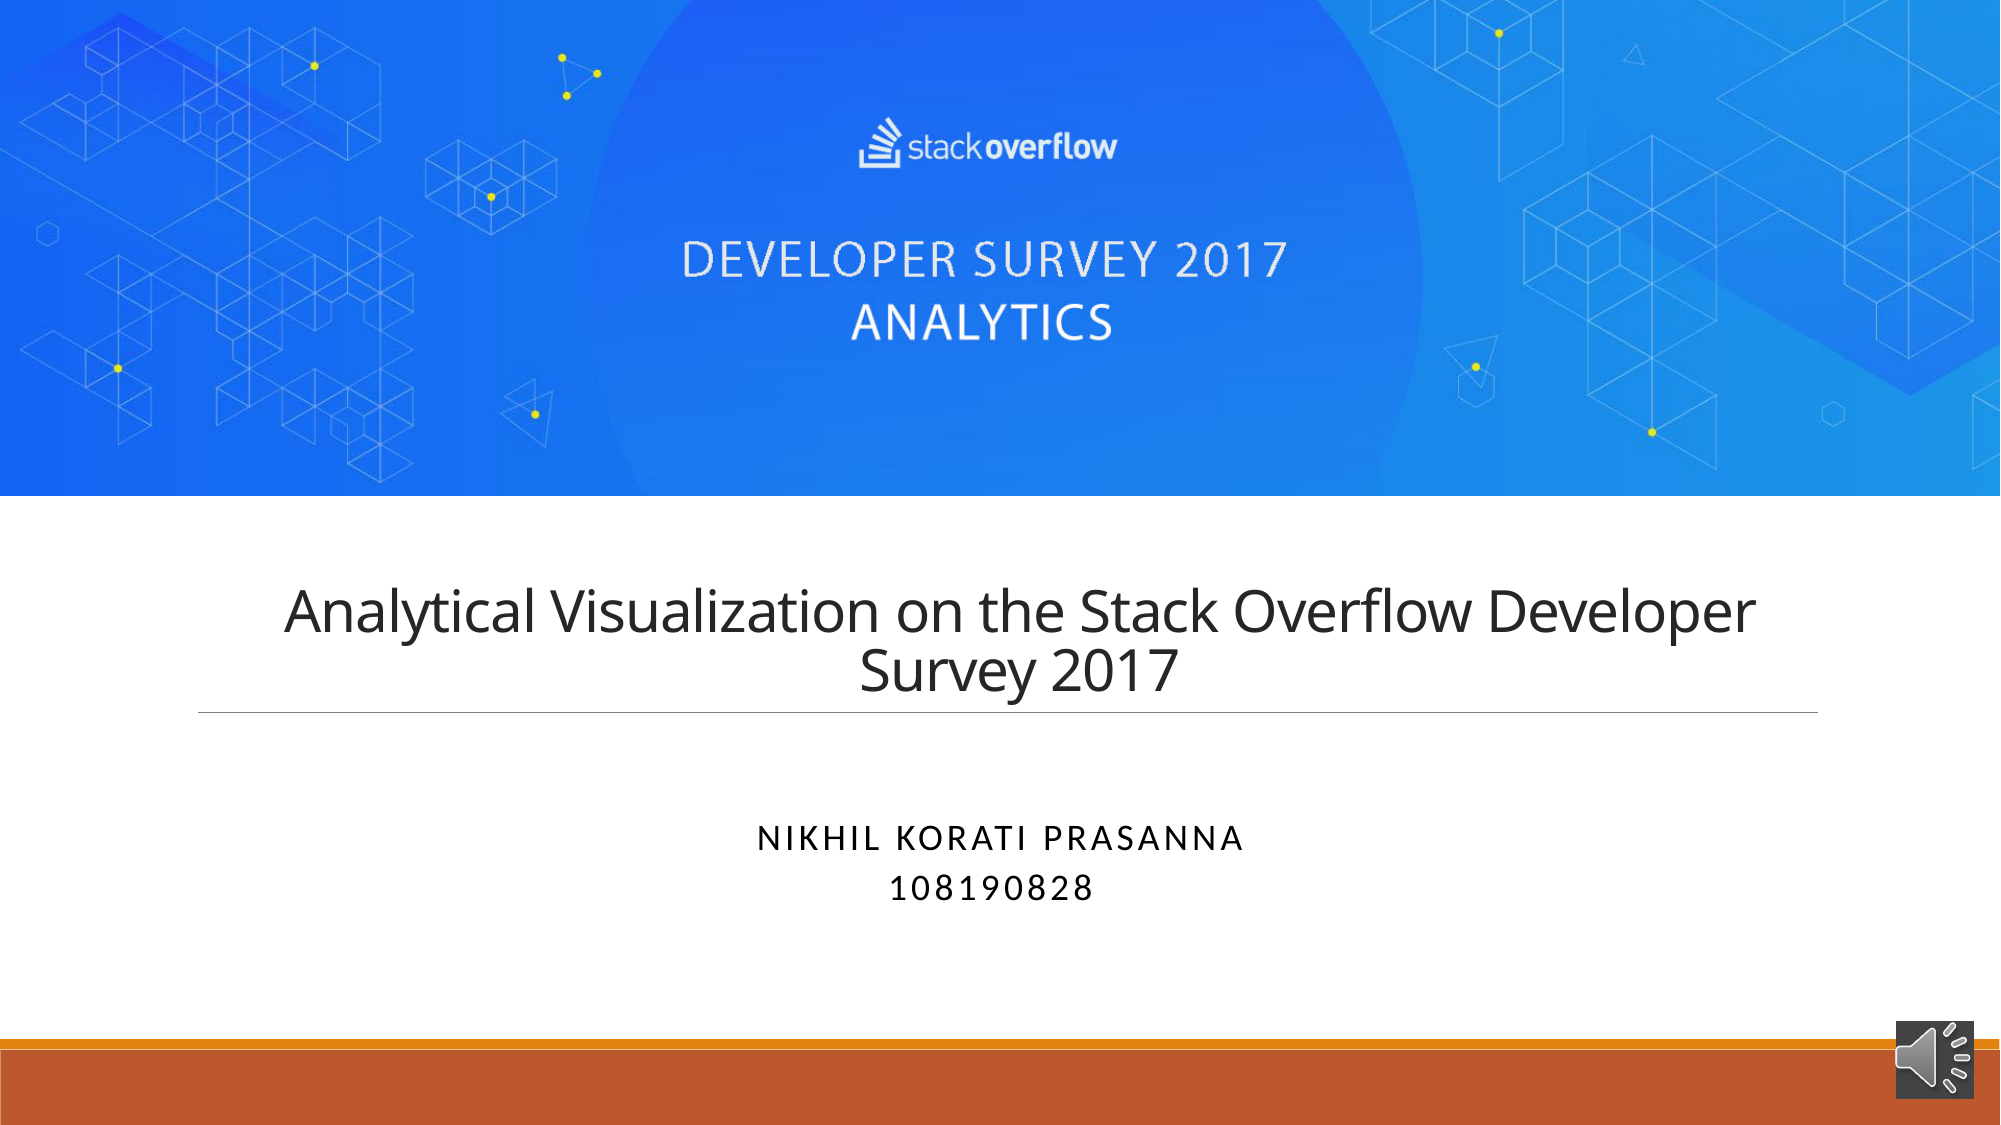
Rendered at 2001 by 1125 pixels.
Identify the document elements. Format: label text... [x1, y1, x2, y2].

picture [0, 0, 2000, 497]
picture [1894, 1019, 1976, 1101]
subtitle NIkhil Korati Prasanna 108190828 [174, 805, 1825, 994]
title Analytical Visualization on the Stack Overflow Developer Survey 2017 [195, 511, 1845, 711]
